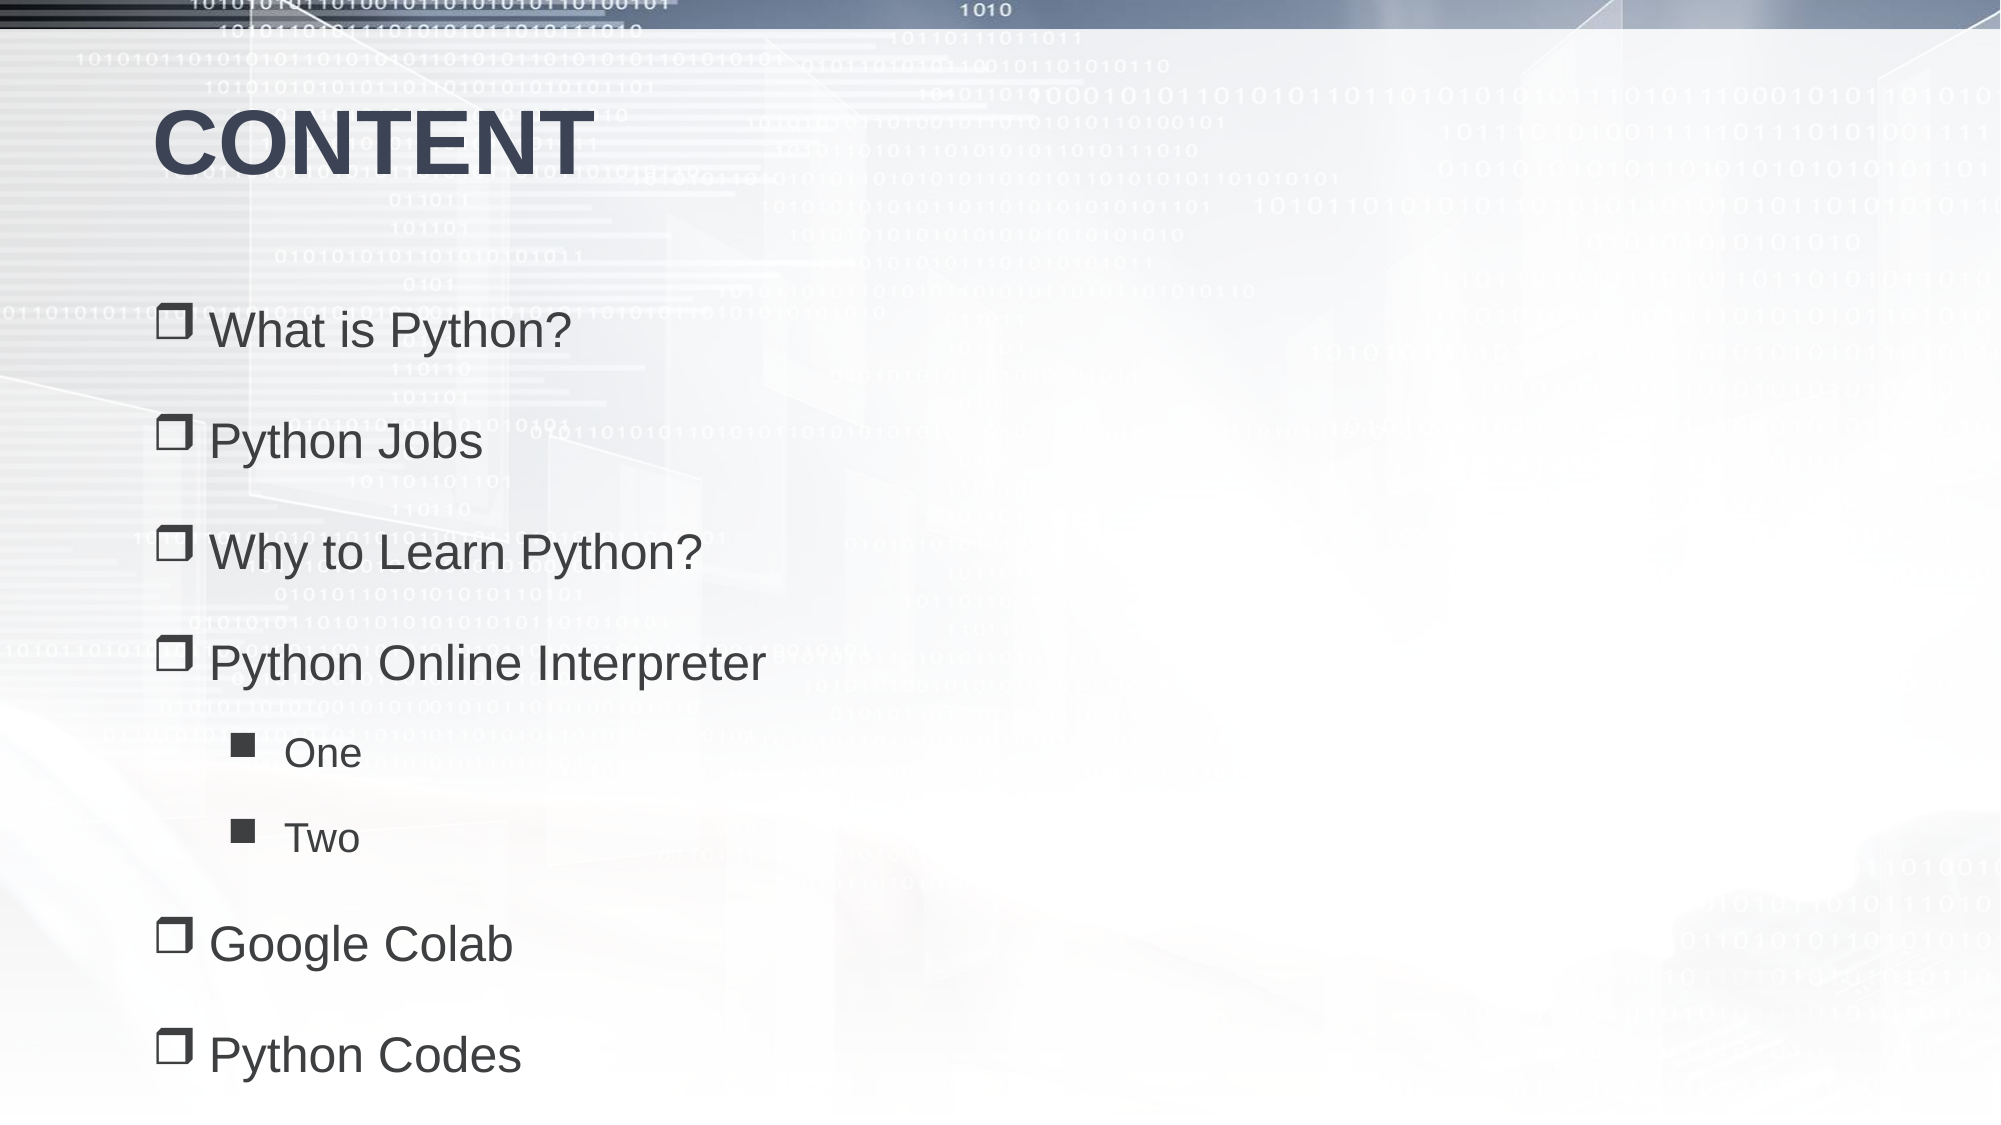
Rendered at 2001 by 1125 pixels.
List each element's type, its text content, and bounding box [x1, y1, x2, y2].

title CONTENT [137, 59, 1863, 230]
list What is Python? Python Jobs Why to Learn Python? Python Online Interpreter One Two Google Colab Python Codes [137, 260, 1863, 1125]
picture [0, 0, 2001, 1125]
